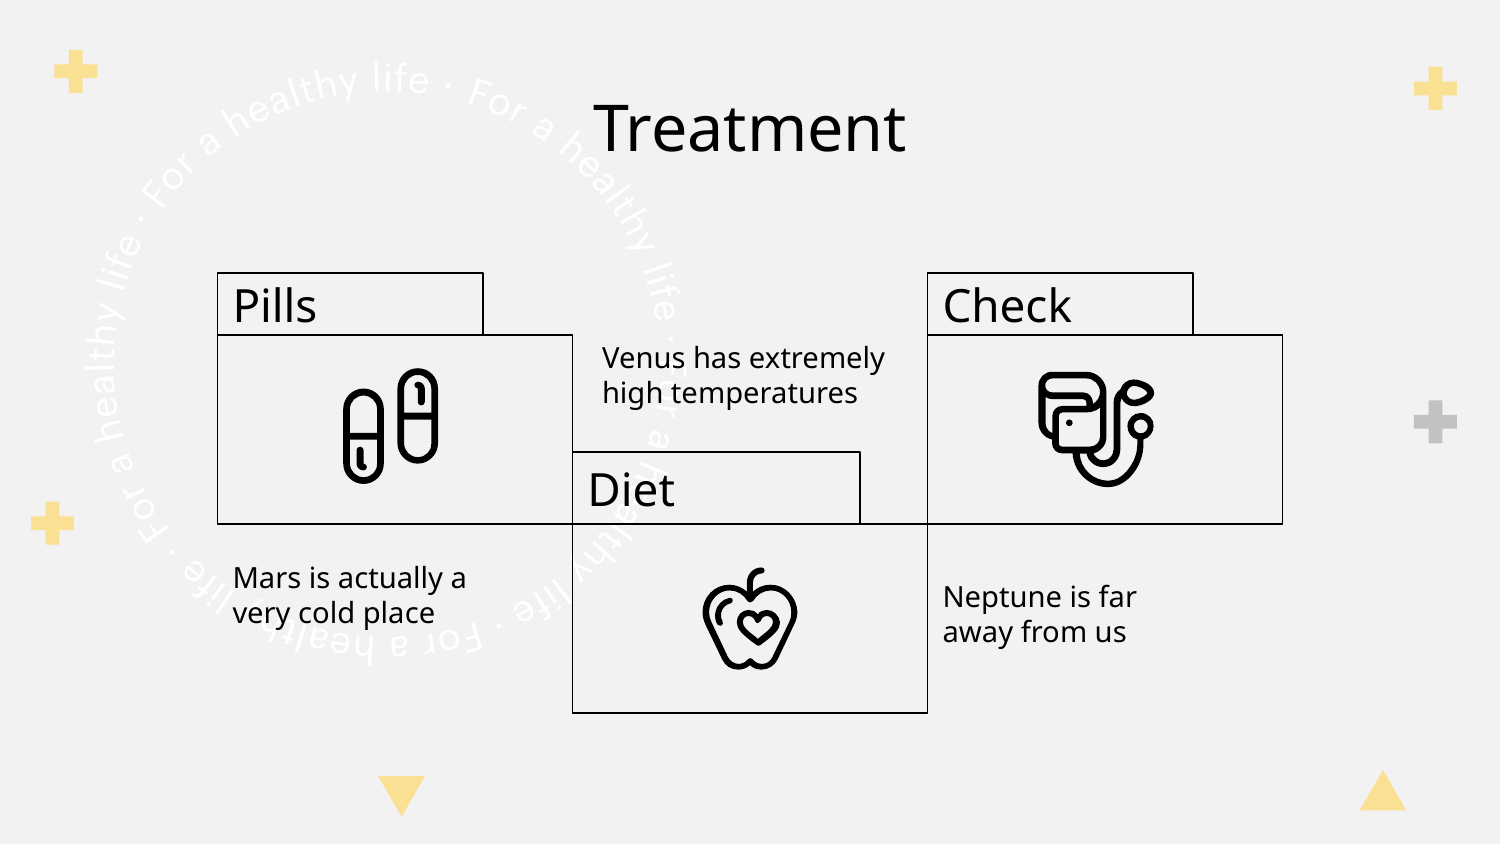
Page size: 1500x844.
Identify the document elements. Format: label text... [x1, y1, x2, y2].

text_box [927, 334, 1283, 524]
subtitle Venus has extremely high temperatures [587, 334, 913, 415]
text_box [702, 567, 798, 670]
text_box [1038, 371, 1155, 488]
subtitle Mars is actually a very cold place [217, 554, 484, 635]
subtitle Neptune is far away from us [927, 554, 1194, 671]
text_box [217, 334, 573, 524]
text_box [572, 524, 928, 714]
title Diet [573, 451, 861, 524]
title Treatment [171, 88, 1328, 162]
title Pills [217, 272, 484, 334]
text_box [342, 367, 439, 485]
title Check [927, 272, 1194, 334]
